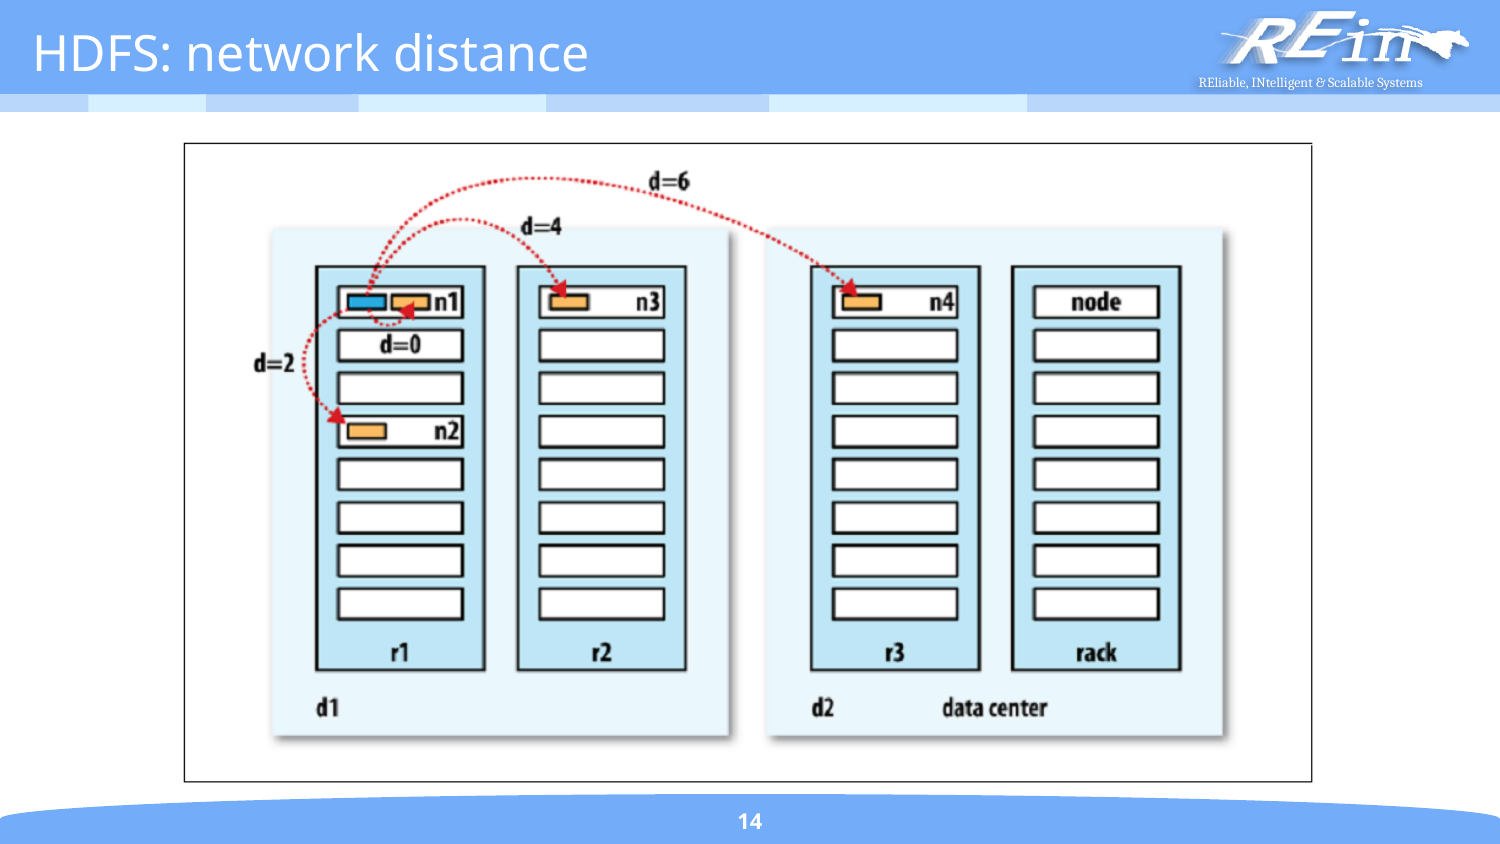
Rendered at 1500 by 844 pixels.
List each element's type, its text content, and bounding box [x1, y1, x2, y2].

slide_number 14 [667, 802, 833, 842]
picture [179, 138, 1321, 786]
title HDFS: network distance [17, 17, 1136, 86]
